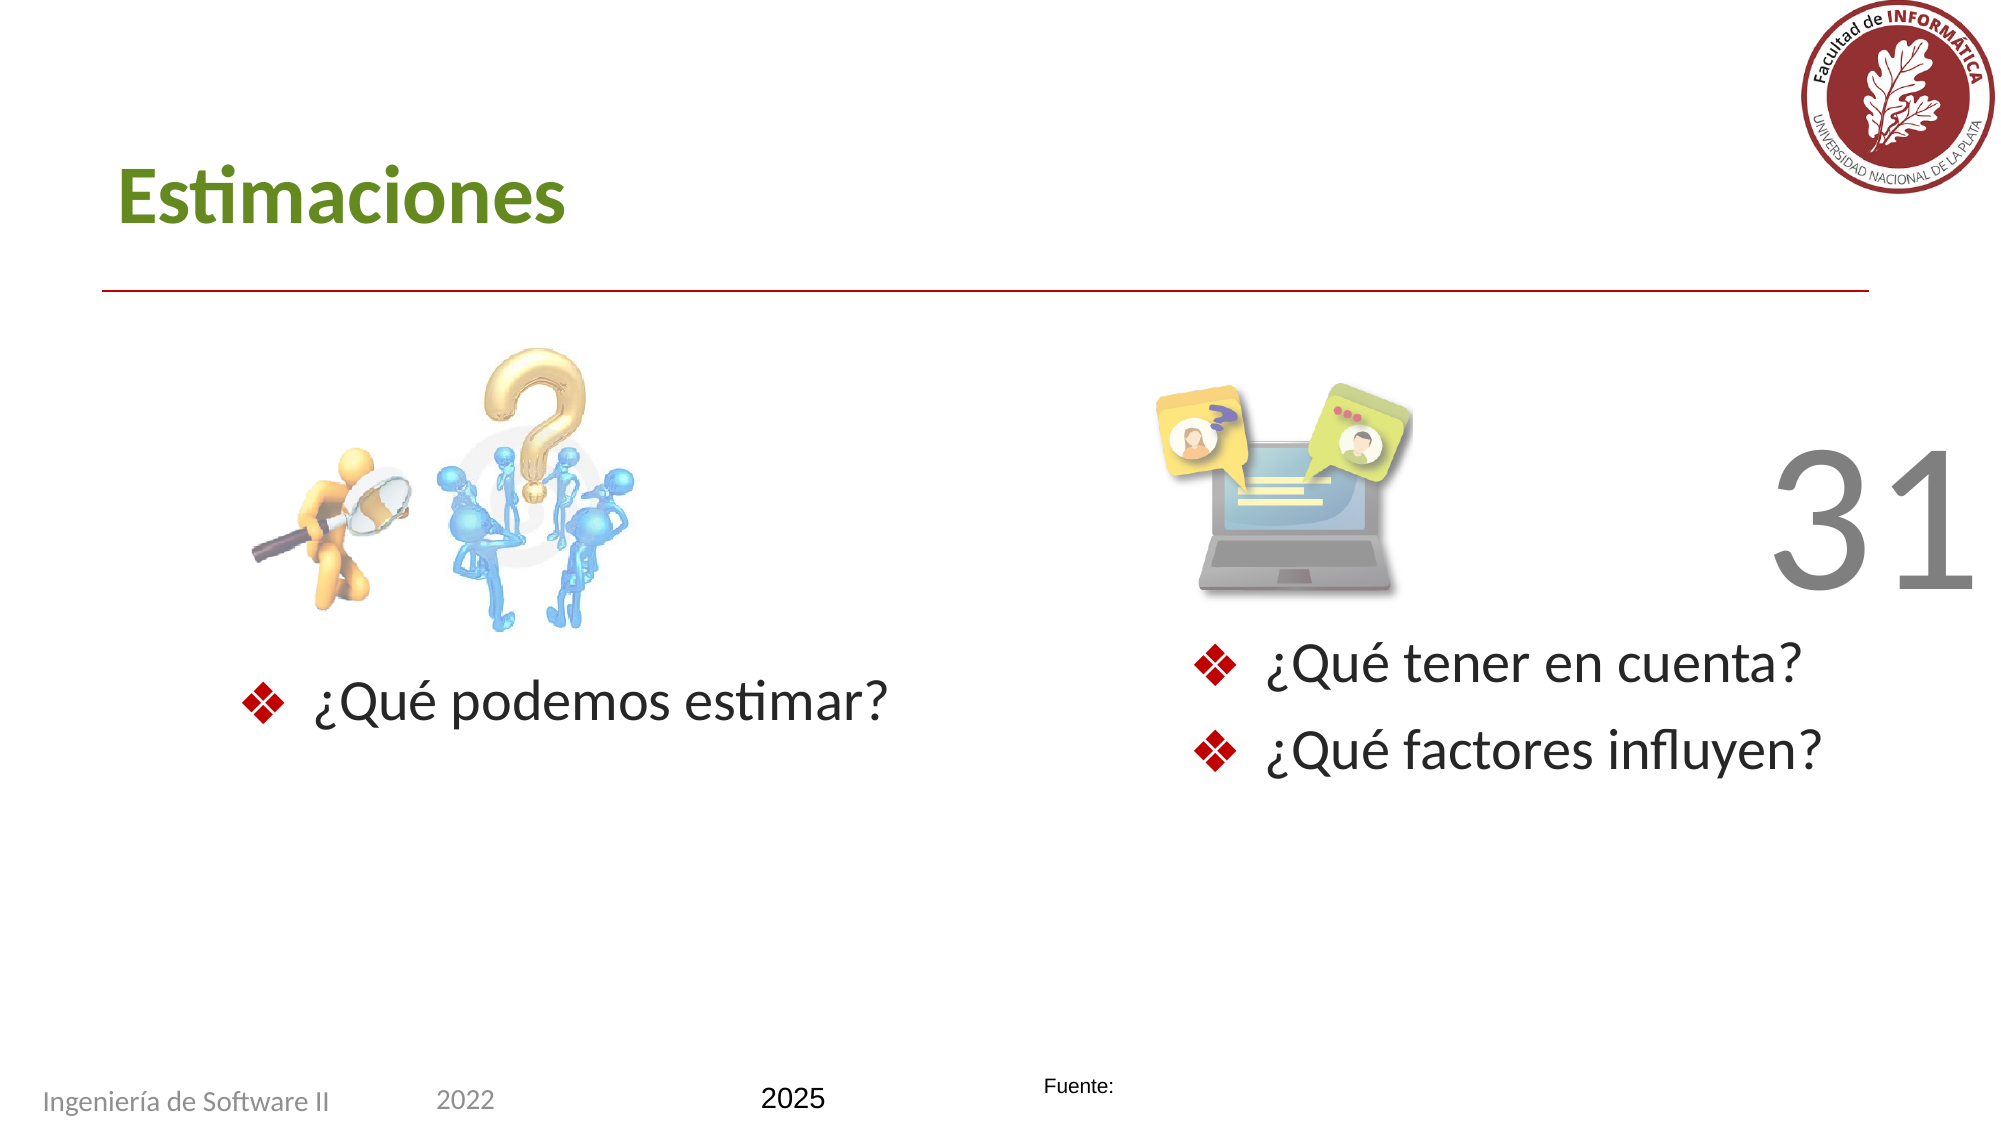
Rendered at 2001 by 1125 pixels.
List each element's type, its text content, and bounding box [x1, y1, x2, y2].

text_box ¿Qué tener en cuenta? ¿Qué factores influyen? [1174, 627, 1964, 789]
picture [1147, 378, 1413, 605]
text_box 2022 [421, 1073, 557, 1116]
text_box 31 [1517, 467, 1998, 640]
text_box Estimaciones [102, 105, 1870, 291]
text_box Ingeniería de Software II [27, 1075, 382, 1111]
text_box ¿Qué podemos estimar? [222, 665, 914, 741]
picture [1801, 0, 2000, 195]
picture [249, 344, 640, 640]
